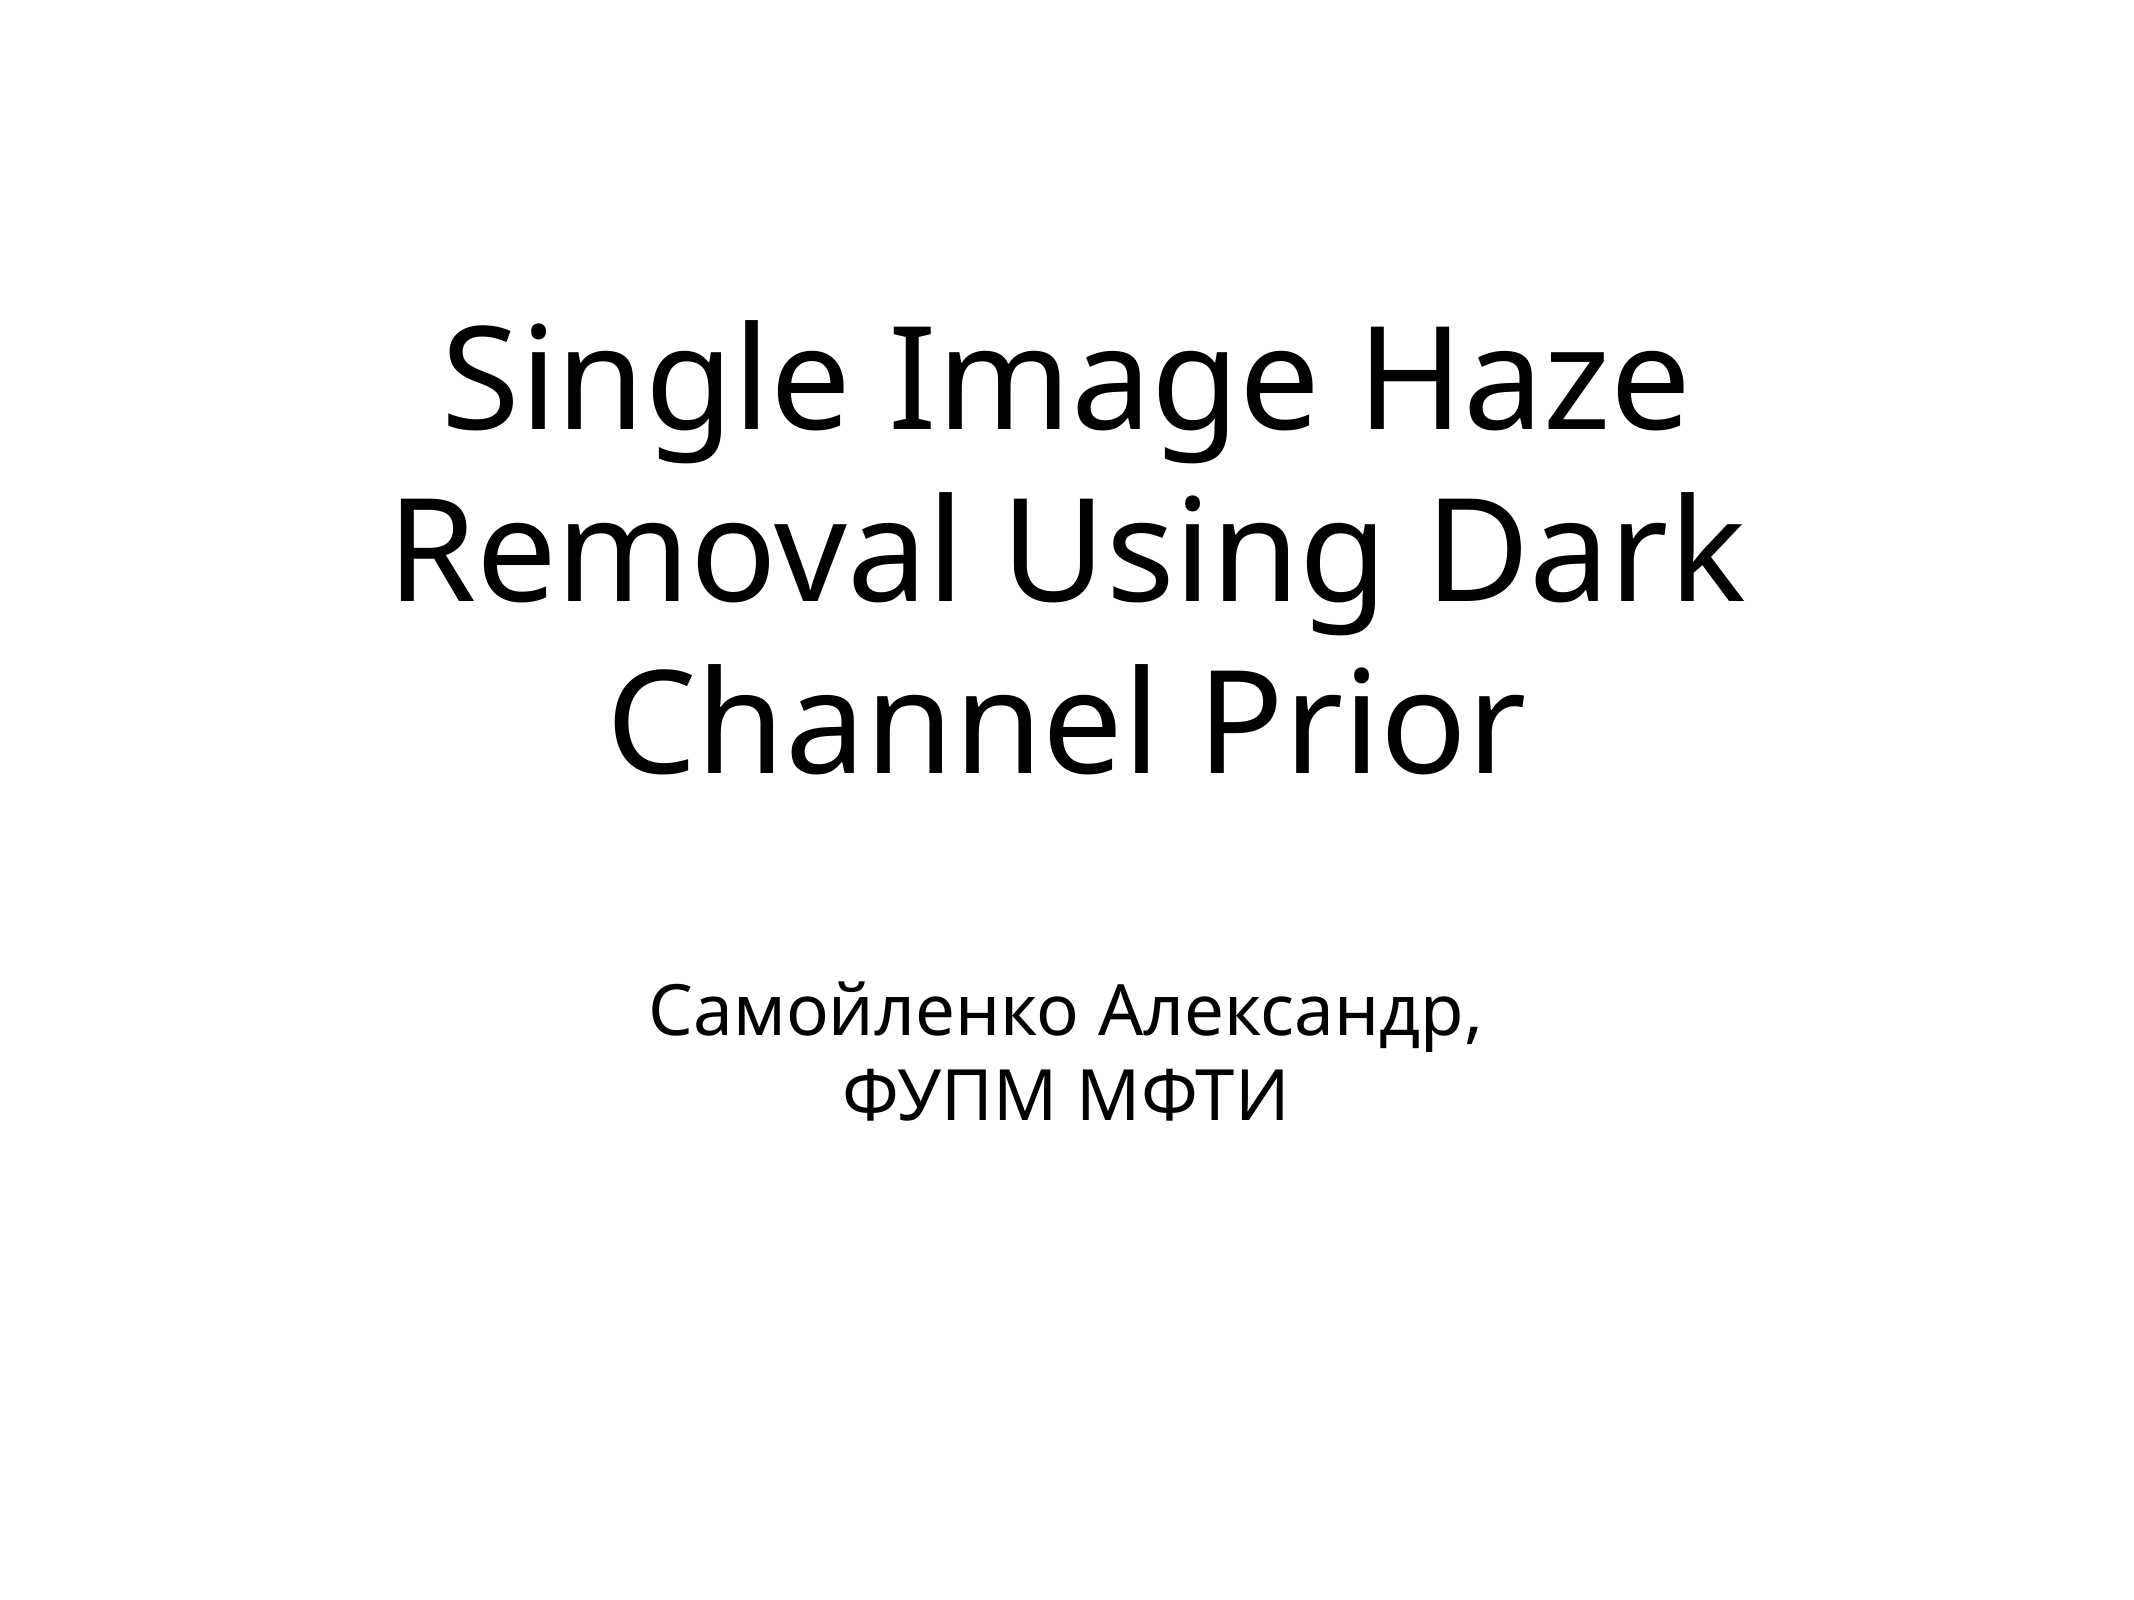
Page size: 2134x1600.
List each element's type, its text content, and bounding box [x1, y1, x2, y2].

title Single Image Haze Removal Using Dark Channel Prior [207, 268, 1926, 811]
subtitle Самойленко Александр, ФУПМ МФТИ [207, 955, 1926, 1143]
